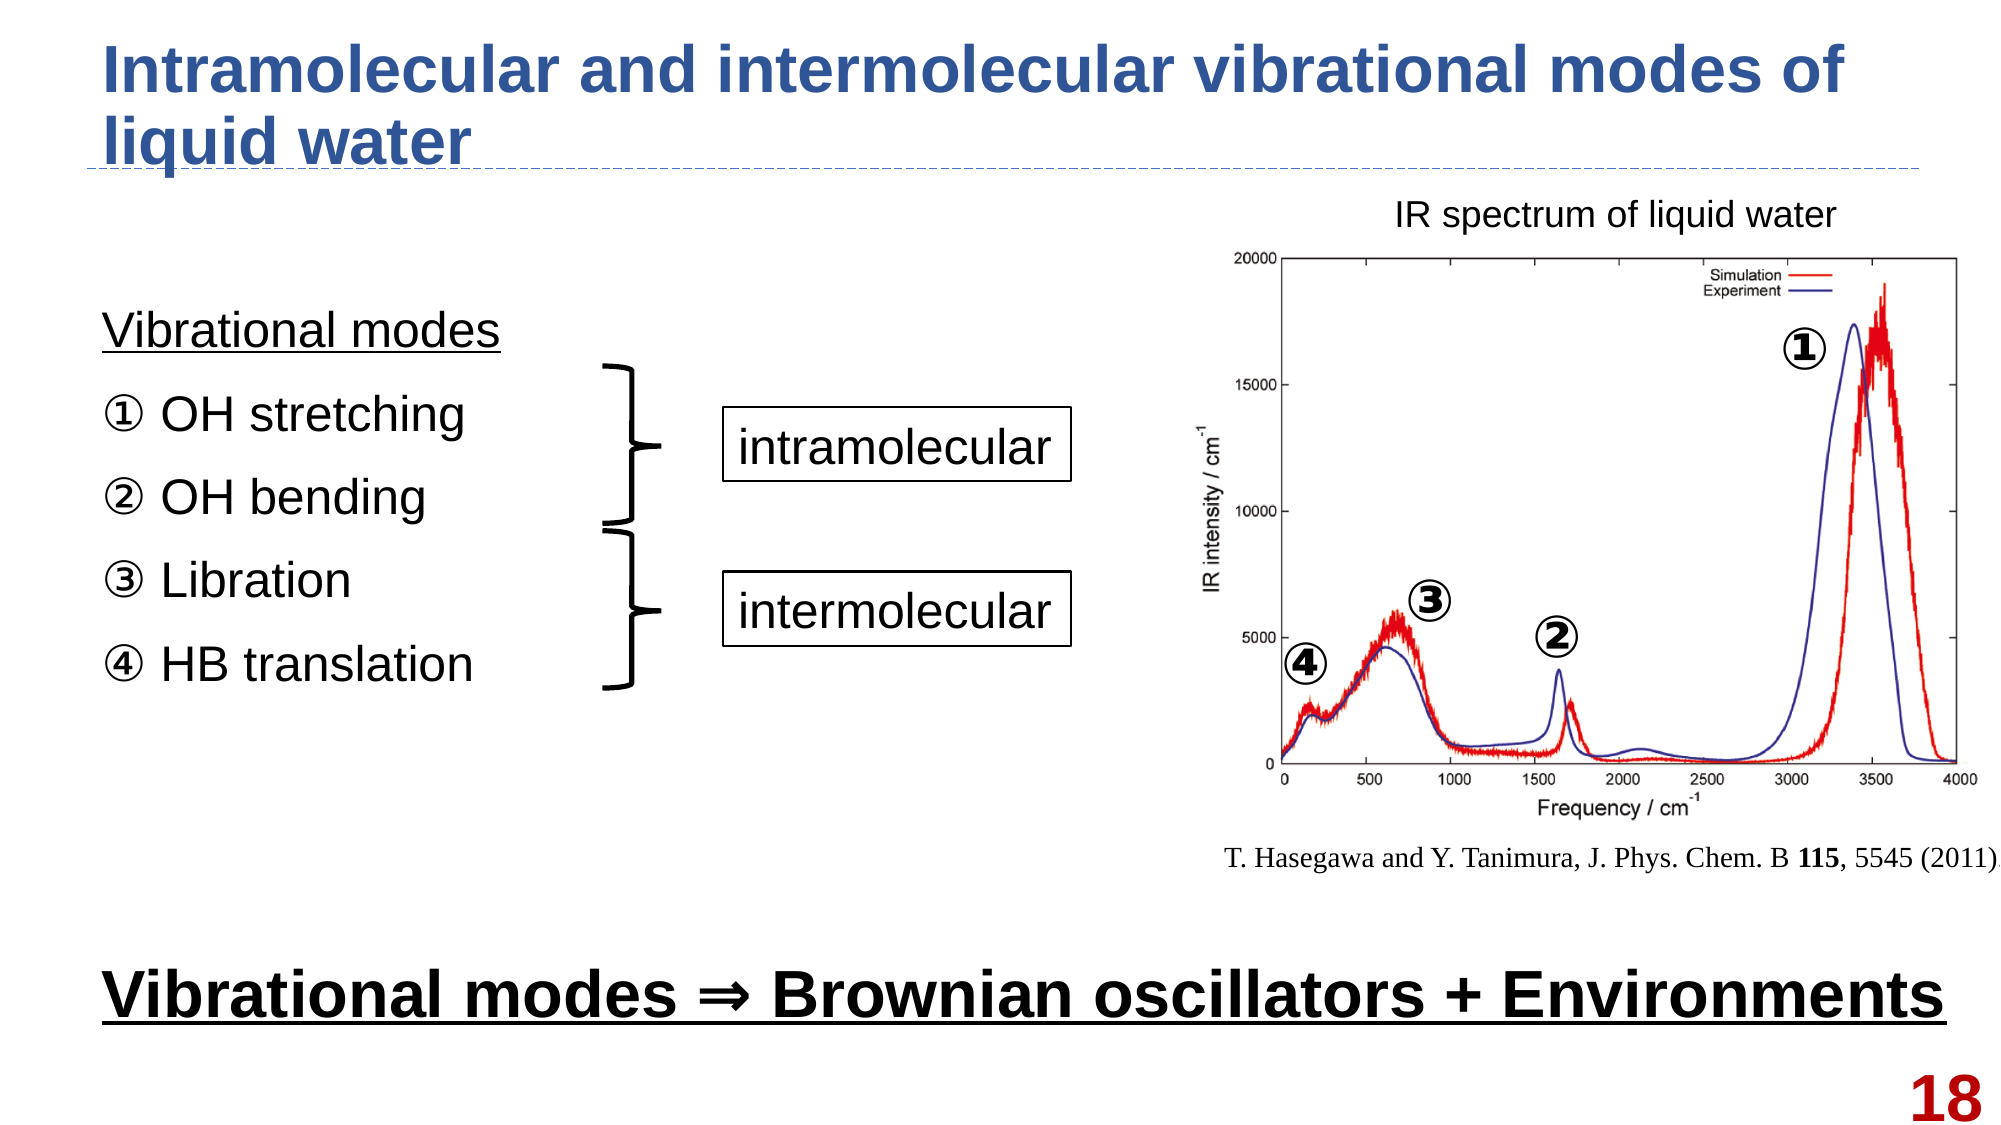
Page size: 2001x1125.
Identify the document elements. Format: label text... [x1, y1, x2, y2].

text_box Vibrational modes ⇒ Brownian oscillators + Environments [86, 943, 1983, 1038]
title Intramolecular and intermolecular vibrational modes of liquid water [87, 45, 1999, 169]
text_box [87, 290, 1071, 696]
text_box IR spectrum of liquid water [1379, 182, 1854, 243]
slide_number 18 [1876, 1065, 1999, 1125]
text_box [1187, 244, 1983, 831]
text_box T. Hasegawa and Y. Tanimura, J. Phys. Chem. B 115, 5545 (2011). [1209, 830, 2000, 881]
